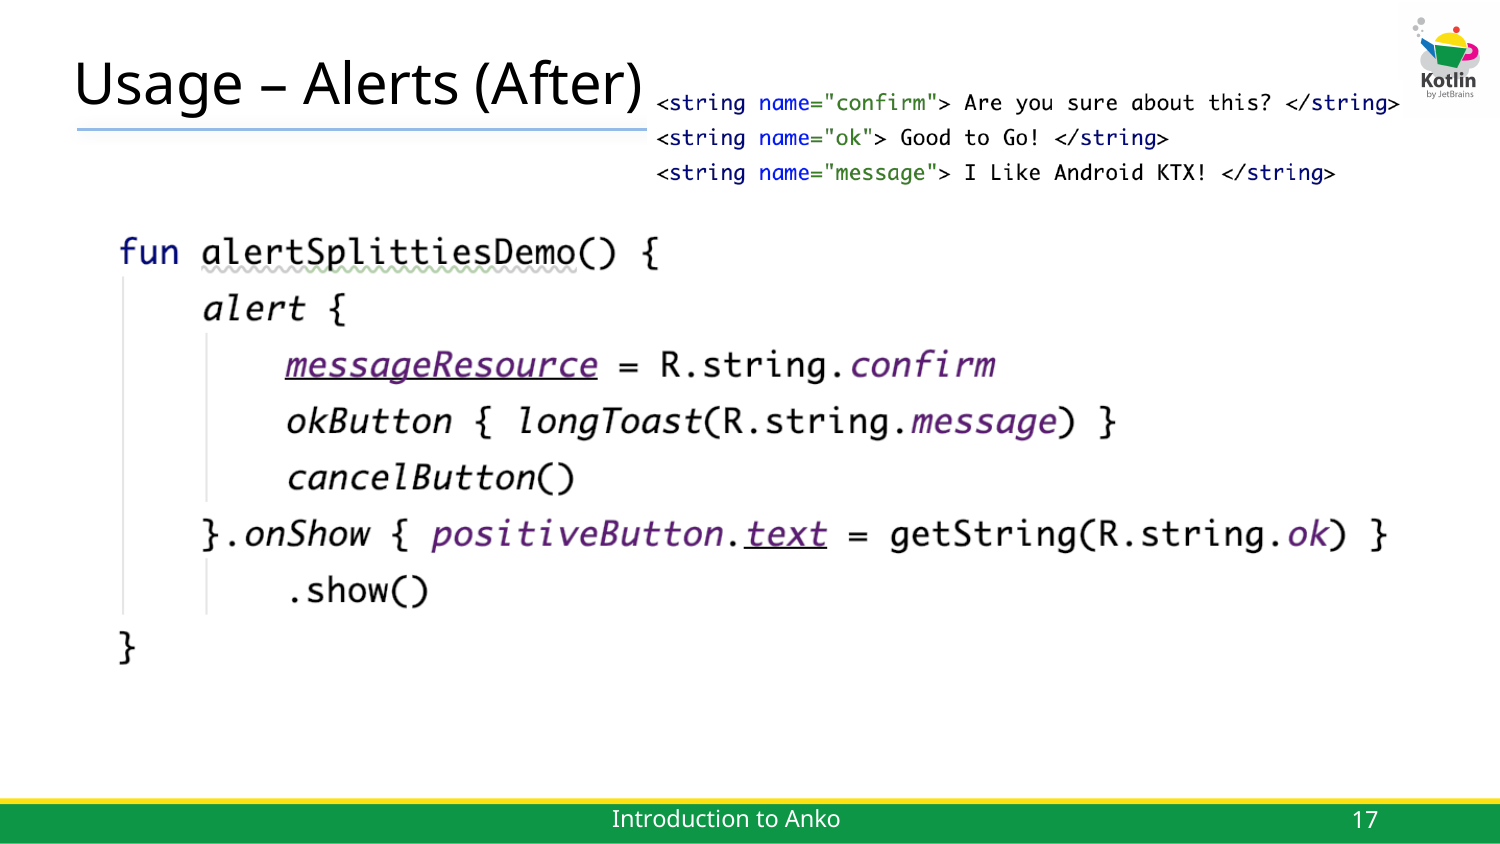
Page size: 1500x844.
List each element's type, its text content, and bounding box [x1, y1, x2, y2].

footer Introduction to Anko [527, 802, 927, 843]
title Usage – Alerts (After) [64, 0, 1341, 126]
picture [646, 2, 1500, 190]
slide_number 17 [1074, 799, 1388, 844]
picture [97, 215, 1403, 671]
